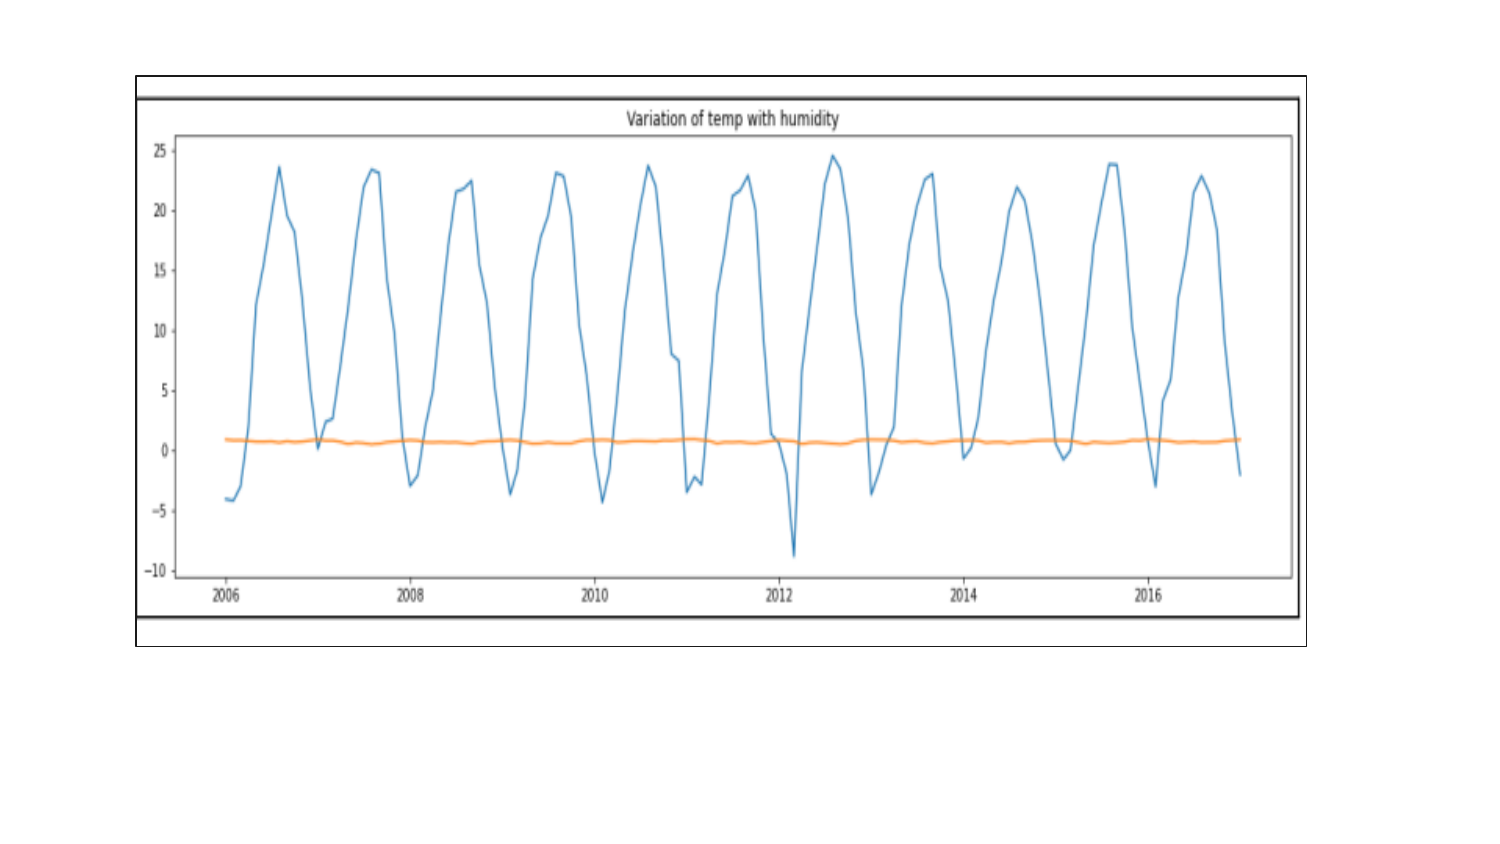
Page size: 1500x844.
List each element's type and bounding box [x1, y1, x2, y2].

picture [136, 76, 1306, 646]
